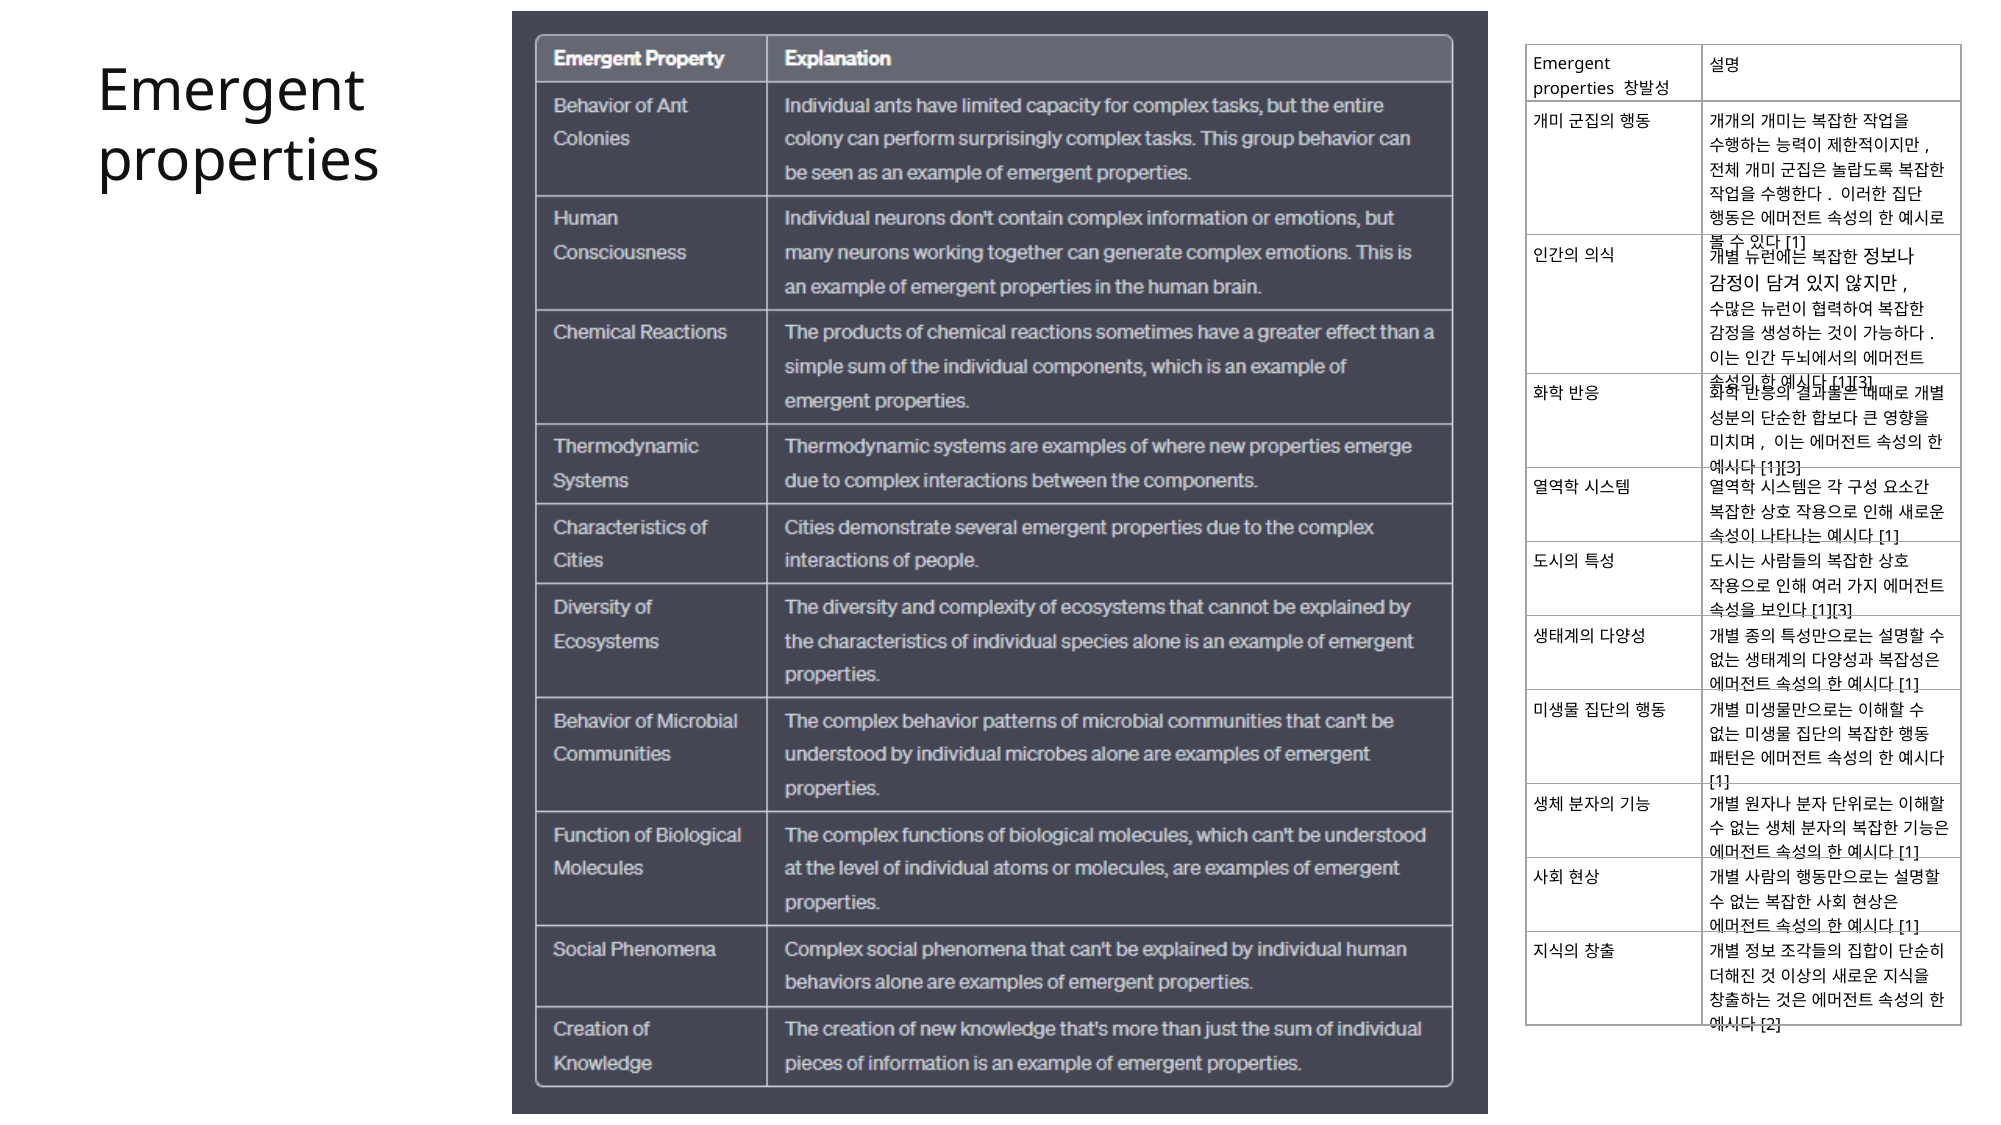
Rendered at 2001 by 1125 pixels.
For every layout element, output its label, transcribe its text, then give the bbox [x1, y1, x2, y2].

text_box Emergent properties [26, 44, 496, 200]
table_cell 도시의 특성 [1527, 542, 1701, 615]
table_cell 화학 반응의 결과물은 때때로 개별 성분의 단순한 합보다 큰 영향을 미치며, 이는 에머전트 속성의 한 예시다[1][3] [1703, 374, 1960, 467]
table_cell 개미 군집의 행동 [1527, 102, 1701, 234]
table_cell 열역학 시스템 [1527, 468, 1701, 541]
table_cell 개별 정보 조각들의 집합이 단순히 더해진 것 이상의 새로운 지식을 창출하는 것은 에머전트 속성의 한 예시다[2] [1703, 932, 1960, 1024]
table_cell 인간의 의식 [1527, 235, 1701, 373]
table_cell 지식의 창출 [1527, 932, 1701, 1024]
table_header 설명 [1703, 45, 1960, 100]
table_cell 생체 분자의 기능 [1527, 784, 1701, 857]
table_cell 개개의 개미는 복잡한 작업을 수행하는 능력이 제한적이지만, 전체 개미 군집은 놀랍도록 복잡한 작업을 수행한다. 이러한 집단 행동은 에머전트 속성의 한 예시로 볼 수 있다[1] [1703, 102, 1960, 234]
table_cell 열역학 시스템은 각 구성 요소간 복잡한 상호 작용으로 인해 새로운 속성이 나타나는 예시다[1] [1703, 468, 1960, 541]
table_header Emergent properties 창발성 [1527, 45, 1701, 100]
table_cell 개별 종의 특성만으로는 설명할 수 없는 생태계의 다양성과 복잡성은 에머전트 속성의 한 예시다[1] [1703, 616, 1960, 689]
table_cell 생태계의 다양성 [1527, 616, 1701, 689]
table_cell 개별 사람의 행동만으로는 설명할 수 없는 복잡한 사회 현상은 에머전트 속성의 한 예시다[1] [1703, 858, 1960, 931]
table_cell 사회 현상 [1527, 858, 1701, 931]
table_cell 도시는 사람들의 복잡한 상호 작용으로 인해 여러 가지 에머전트 속성을 보인다[1][3] [1703, 542, 1960, 615]
picture [512, 11, 1488, 1114]
table_cell 미생물 집단의 행동 [1527, 690, 1701, 783]
table_cell 개별 원자나 분자 단위로는 이해할 수 없는 생체 분자의 복잡한 기능은 에머전트 속성의 한 예시다[1] [1703, 784, 1960, 857]
table_cell 개별 뉴런에는 복잡한 정보나 감정이 담겨 있지 않지만, 수많은 뉴런이 협력하여 복잡한 감정을 생성하는 것이 가능하다. 이는 인간 두뇌에서의 에머전트 속성의 한 예시다[1][3] [1703, 235, 1960, 373]
table_cell 개별 미생물만으로는 이해할 수 없는 미생물 집단의 복잡한 행동 패턴은 에머전트 속성의 한 예시다[1] [1703, 690, 1960, 783]
table_cell 화학 반응 [1527, 374, 1701, 467]
